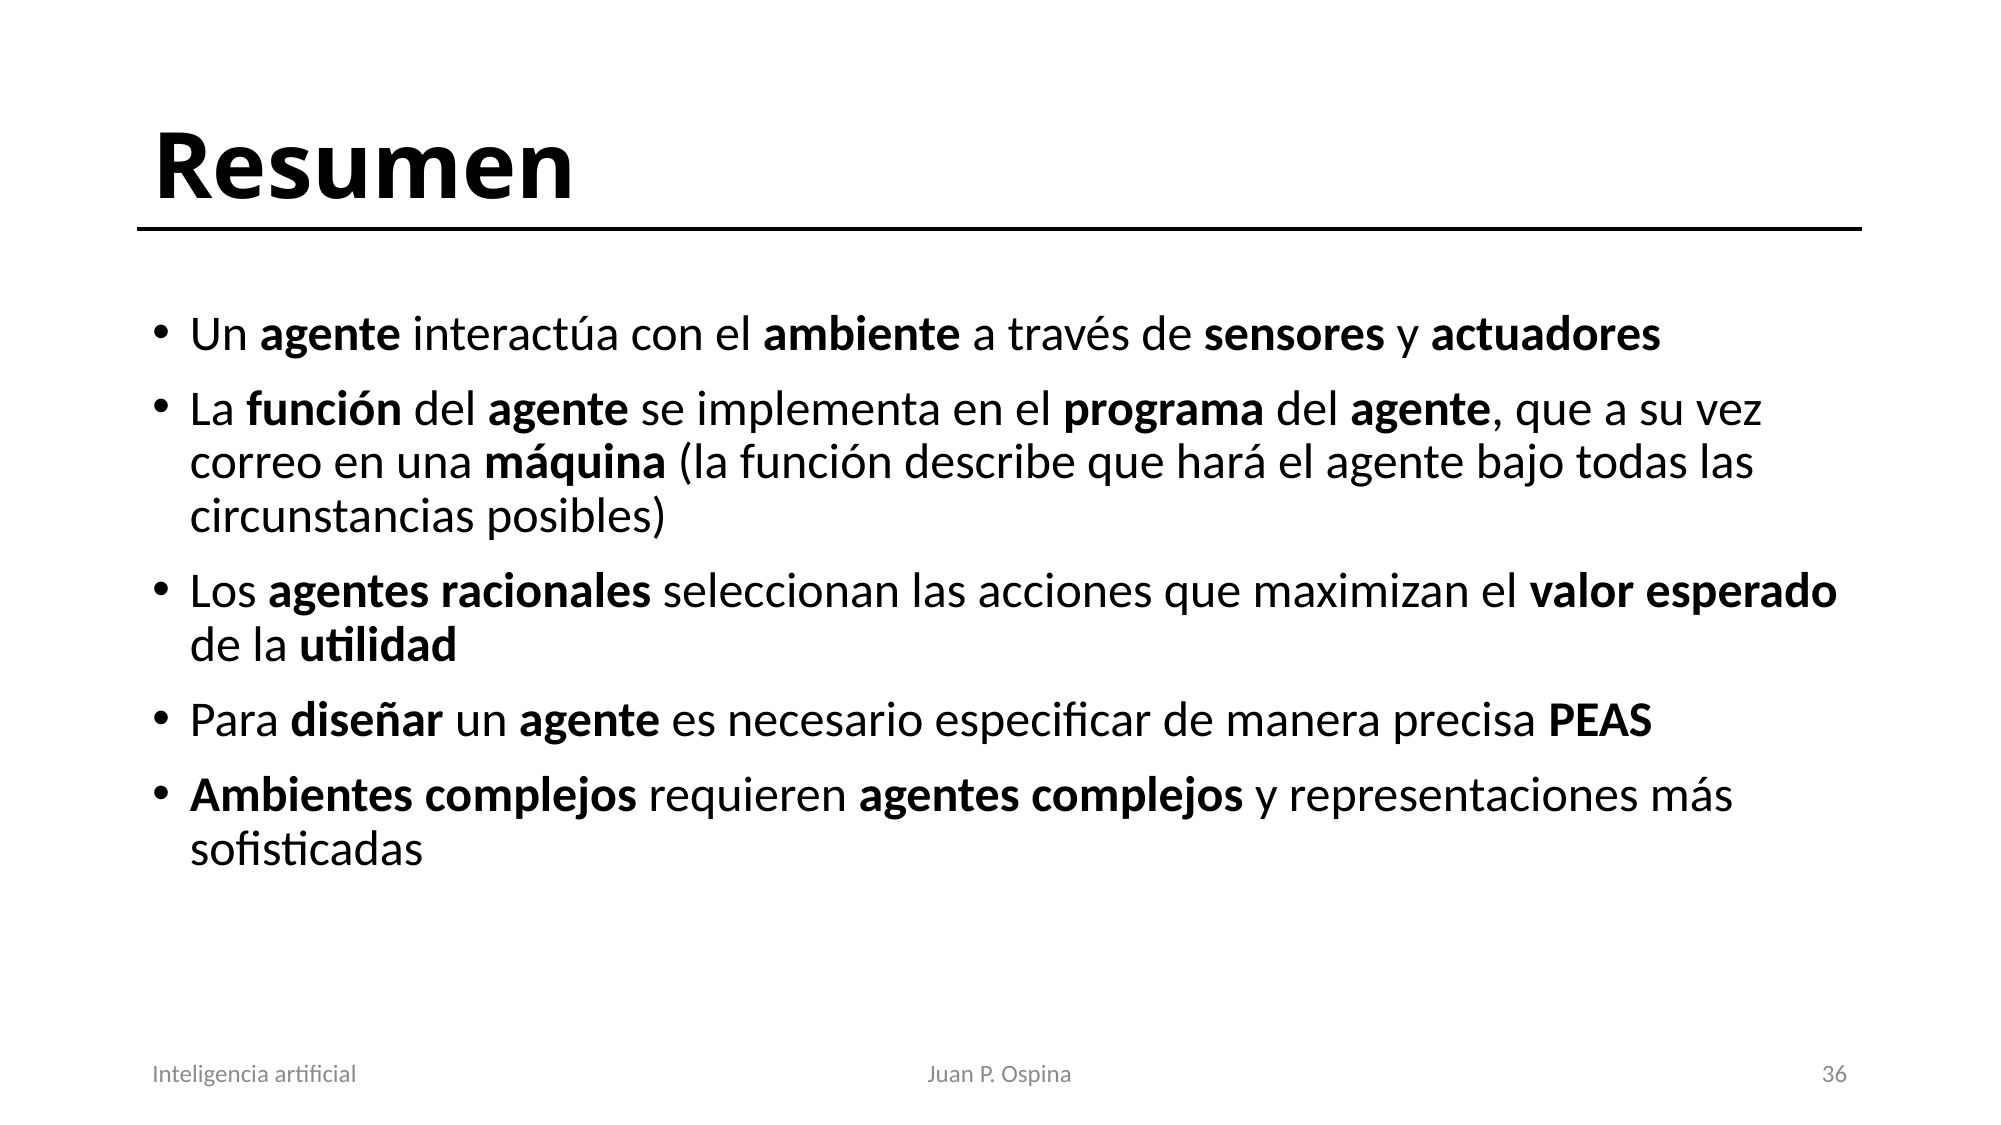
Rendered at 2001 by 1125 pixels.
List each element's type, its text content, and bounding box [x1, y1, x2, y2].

title Resumen [137, 59, 1863, 278]
slide_number 37 [1412, 1042, 1863, 1103]
slide_number Inteligencia artificial [137, 1042, 588, 1103]
list Un agente interactúa con el ambiente a través de sensores y actuadores La función del agente se implementa en el programa del agente, que a su vez correo en una máquina (la función describe que hará el agente bajo todas las circunstancias posibles) Los agentes racionales seleccionan las acciones que maximizan el valor esperado de la utilidad Para diseñar un agente es necesario especificar de manera precisa PEAS Ambientes complejos requieren agentes complejos y representaciones más sofisticadas [137, 299, 1863, 1014]
footer Juan P. Ospina [662, 1042, 1338, 1103]
